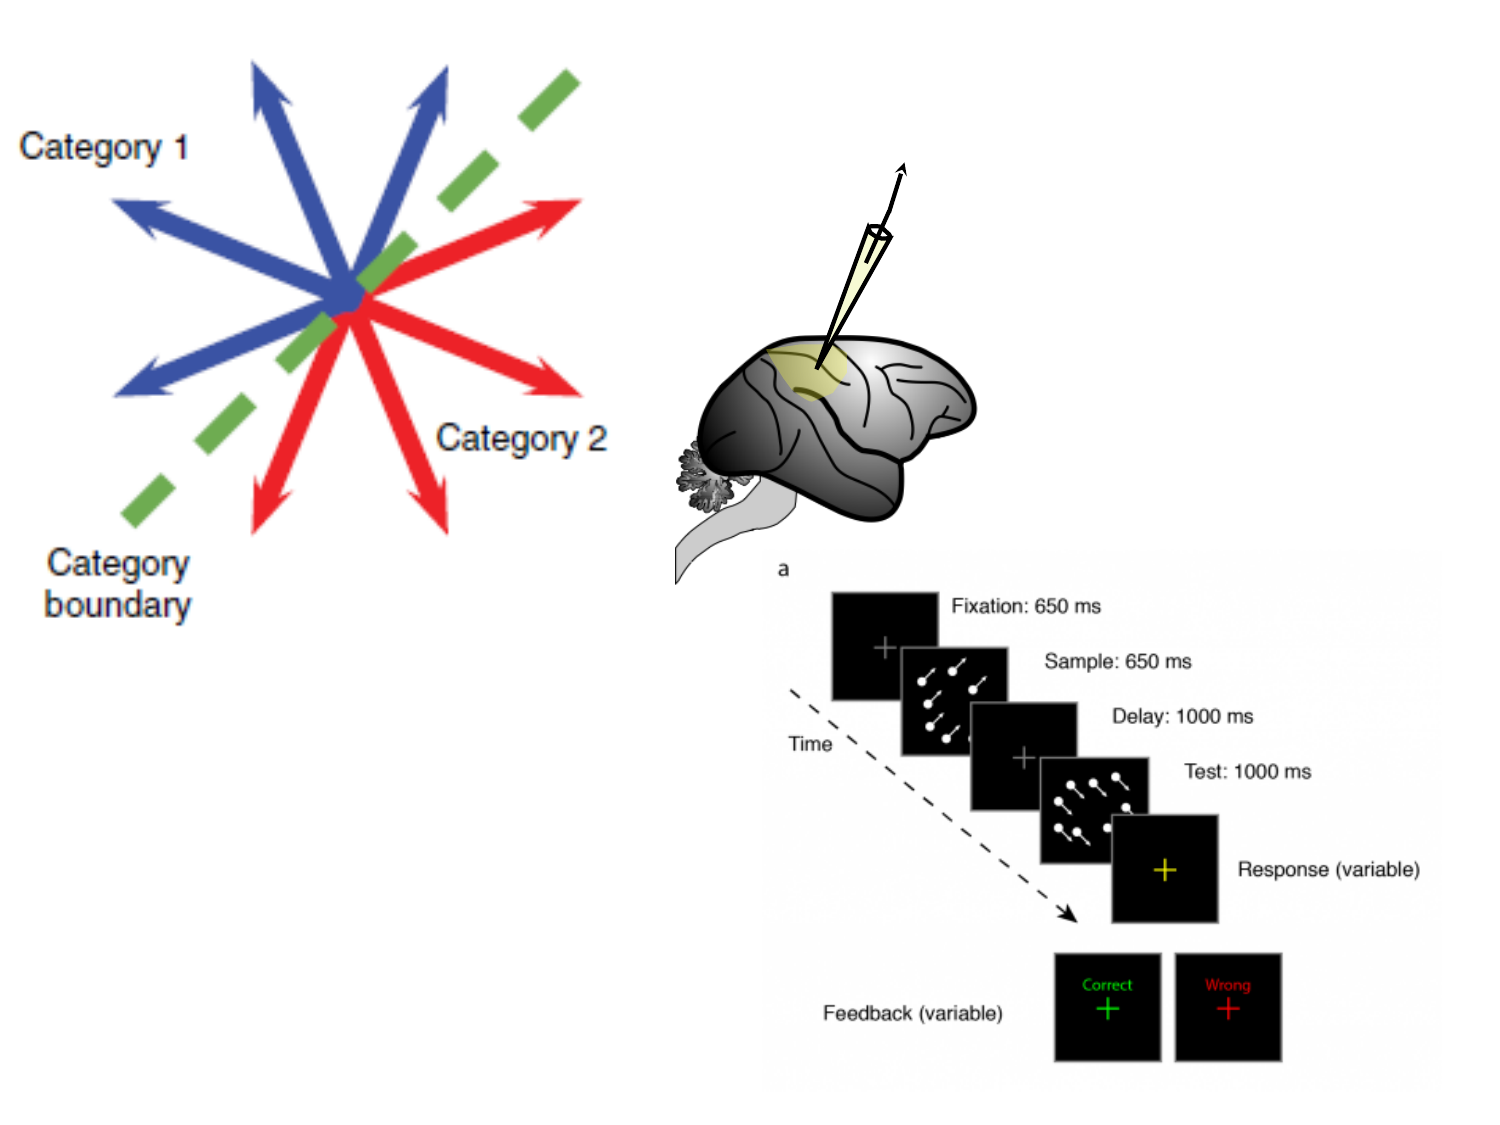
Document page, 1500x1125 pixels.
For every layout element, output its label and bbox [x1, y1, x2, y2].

picture [0, 0, 688, 755]
picture [762, 549, 1442, 1096]
text_box [674, 162, 980, 586]
